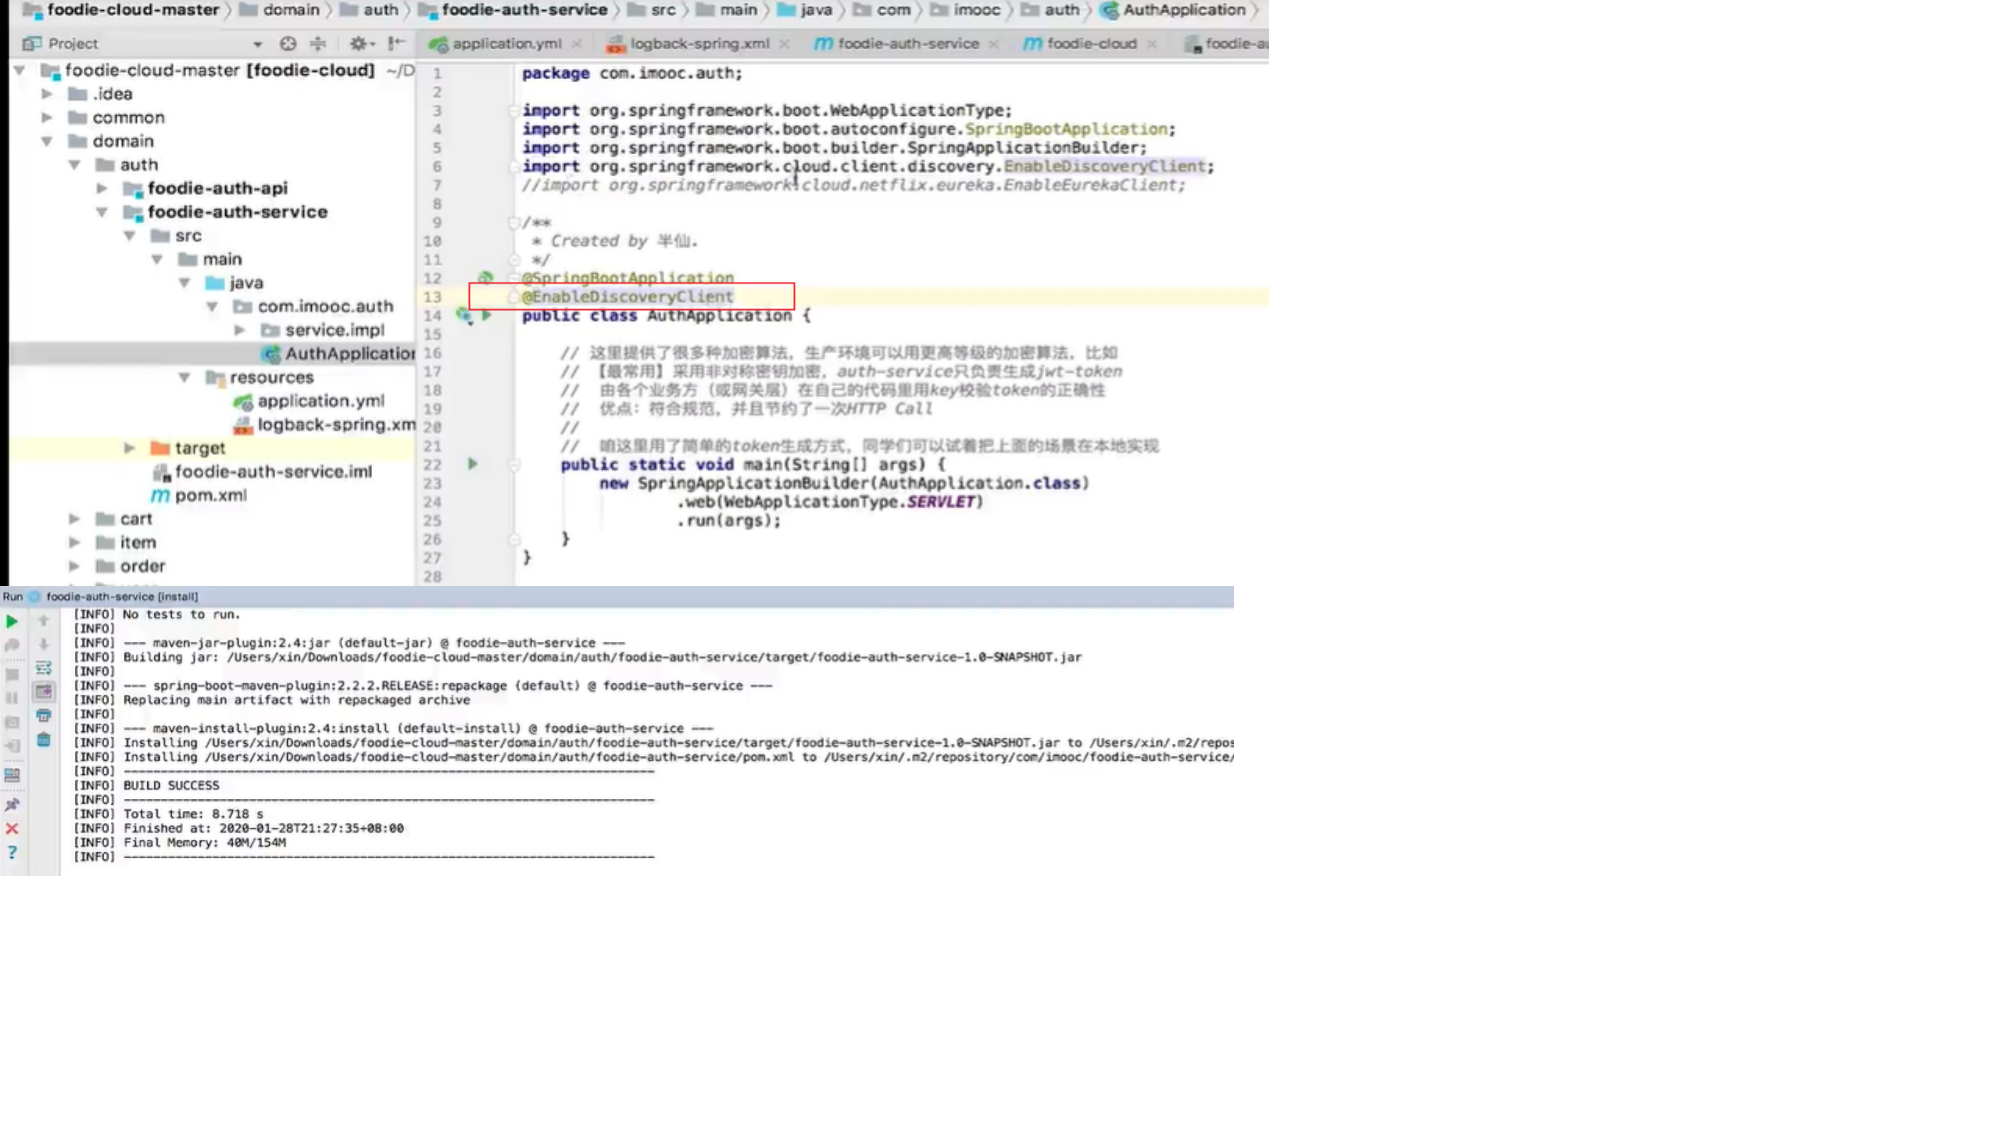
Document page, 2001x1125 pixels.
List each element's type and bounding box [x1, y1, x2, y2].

picture [0, 0, 1269, 877]
